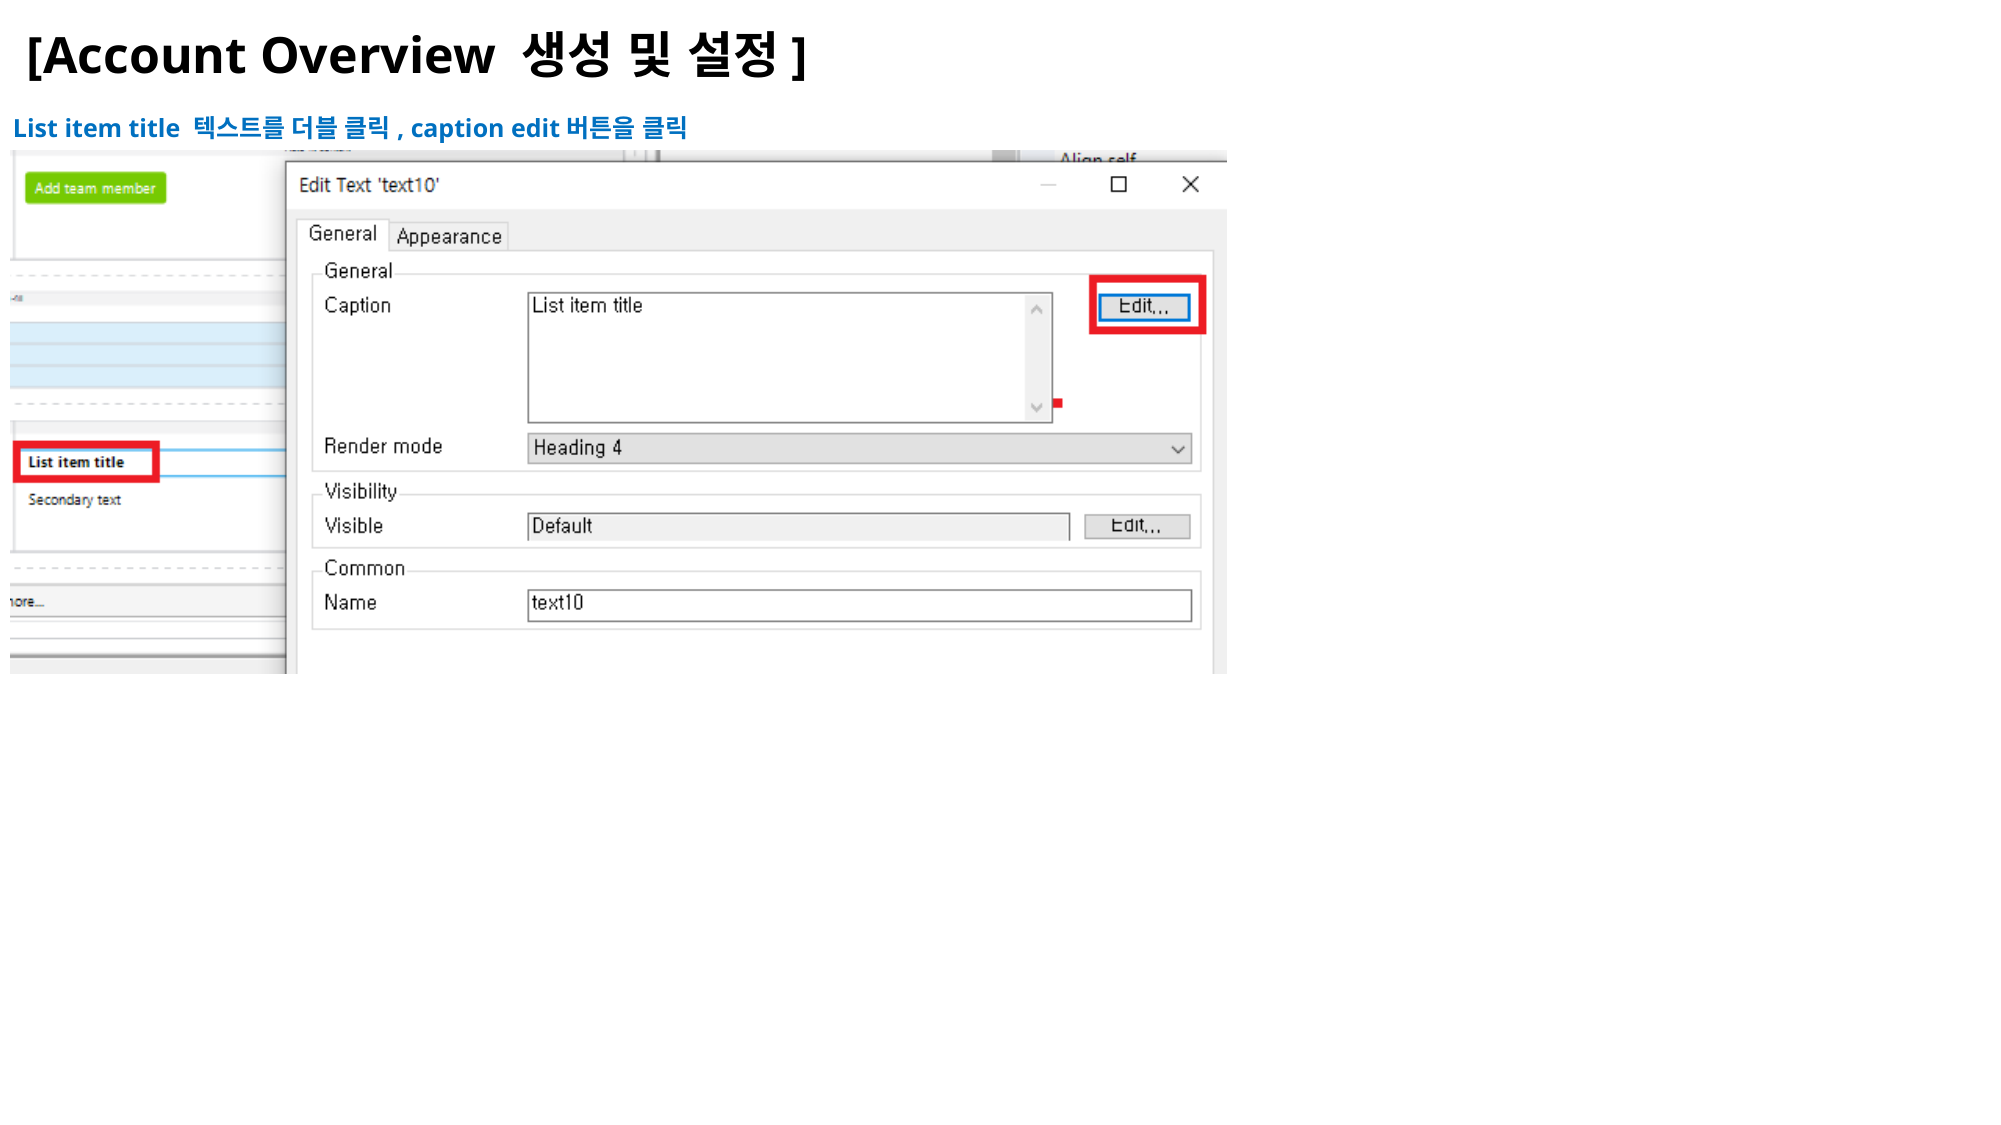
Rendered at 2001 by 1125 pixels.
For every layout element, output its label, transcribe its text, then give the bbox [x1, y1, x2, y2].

text_box List item title 텍스트를 더블 클릭, caption edit버튼을 클릭 [0, 105, 978, 150]
picture [10, 150, 1227, 674]
text_box [Account Overview 생성 및 설정] [11, 15, 823, 91]
